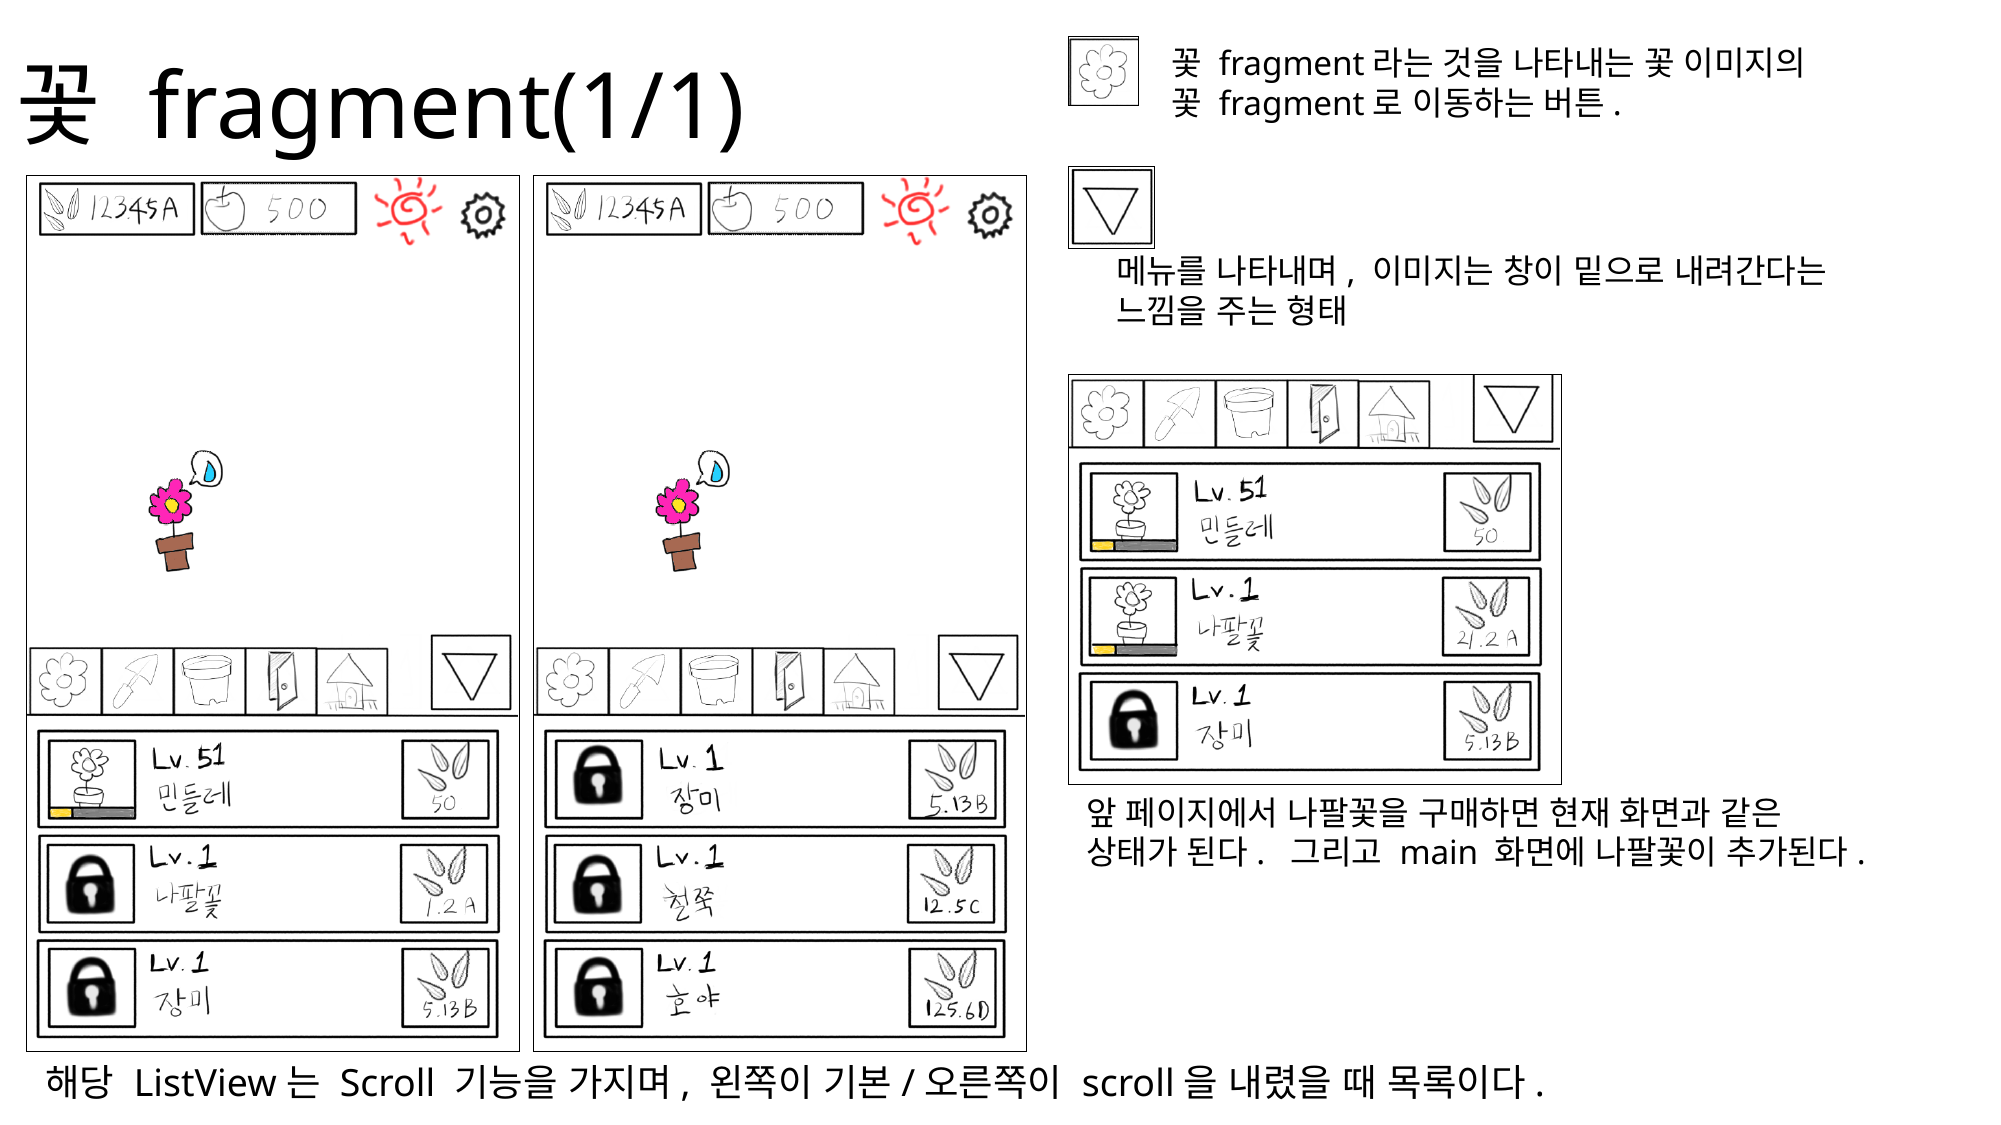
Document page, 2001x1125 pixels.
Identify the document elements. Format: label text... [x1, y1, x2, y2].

picture [26, 175, 520, 1052]
picture [533, 175, 1027, 1052]
picture [1068, 374, 1562, 785]
text_box 해당 ListView는 Scroll 기능을 가지며, 왼쪽이 기본/오른쪽이 scroll을 내렸을 때 목록이다. [30, 1051, 1560, 1112]
text_box 메뉴를 나타내며, 이미지는 창이 밑으로 내려간다는 느낌을 주는 형태 [1101, 242, 1852, 338]
title 꽃 fragment(1/1) [1, 0, 1727, 218]
text_box 앞 페이지에서 나팔꽃을 구매하면 현재 화면과 같은 상태가 된다. 그리고 main 화면에 나팔꽃이 추가된다. [1071, 784, 1881, 879]
picture [1068, 36, 1140, 106]
picture [1068, 166, 1155, 249]
text_box 꽃 fragment라는 것을 나타내는 꽃 이미지의 꽃 fragment로 이동하는 버튼. [1156, 34, 1822, 130]
